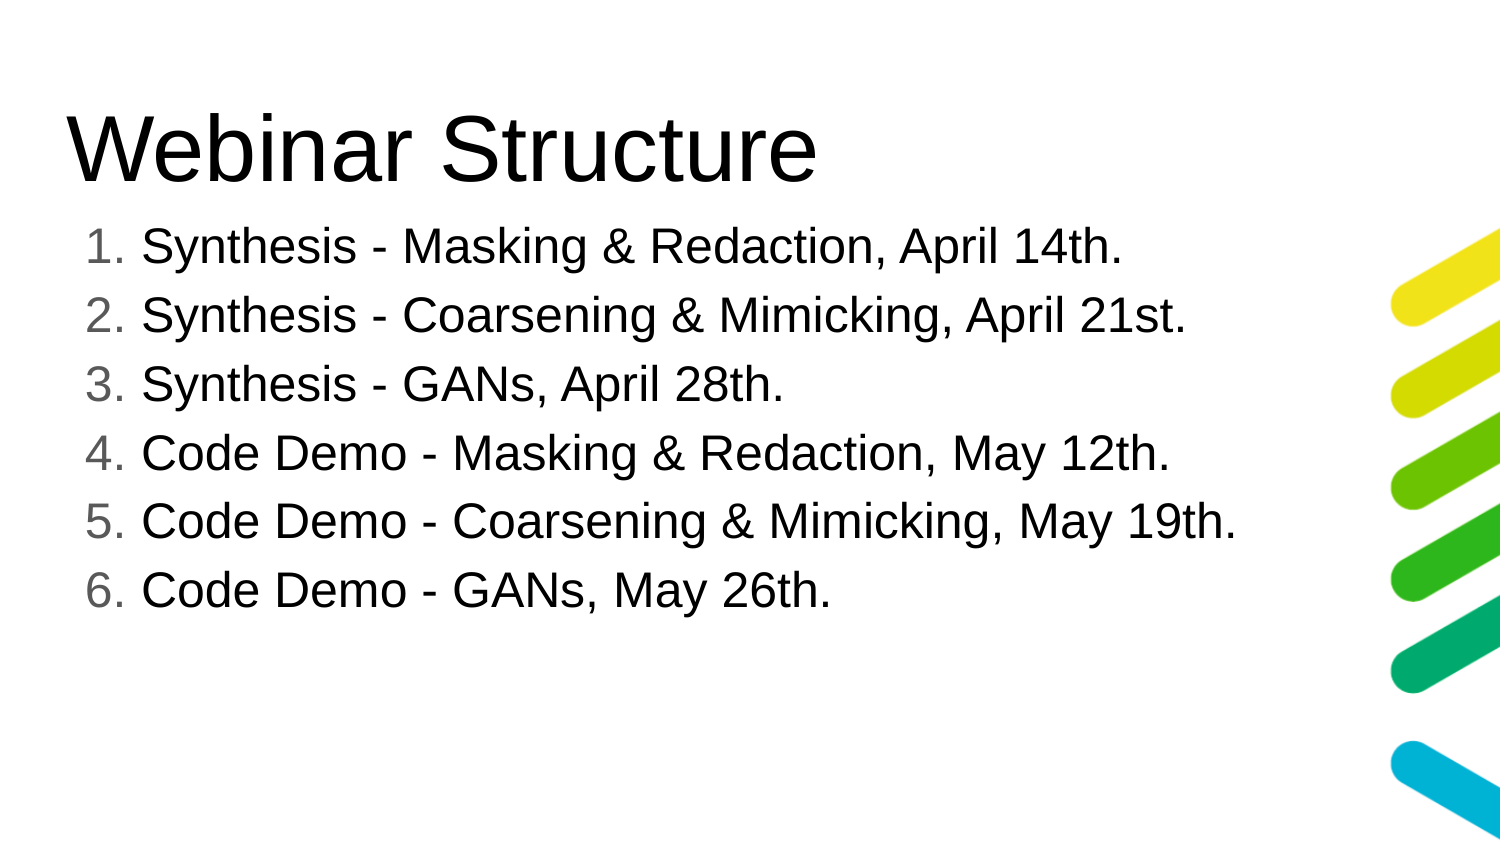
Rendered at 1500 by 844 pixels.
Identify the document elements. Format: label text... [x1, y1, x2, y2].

list Synthesis - Masking & Redaction, April 14th. Synthesis - Coarsening & Mimicking, April 21st. Synthesis - GANs, April 28th. Code Demo - Masking & Redaction, May 12th. Code Demo - Coarsening & Mimicking, May 19th. Code Demo - GANs, May 26th. [51, 189, 1449, 750]
picture [1369, 208, 1500, 844]
title Webinar Structure [51, 72, 1449, 167]
